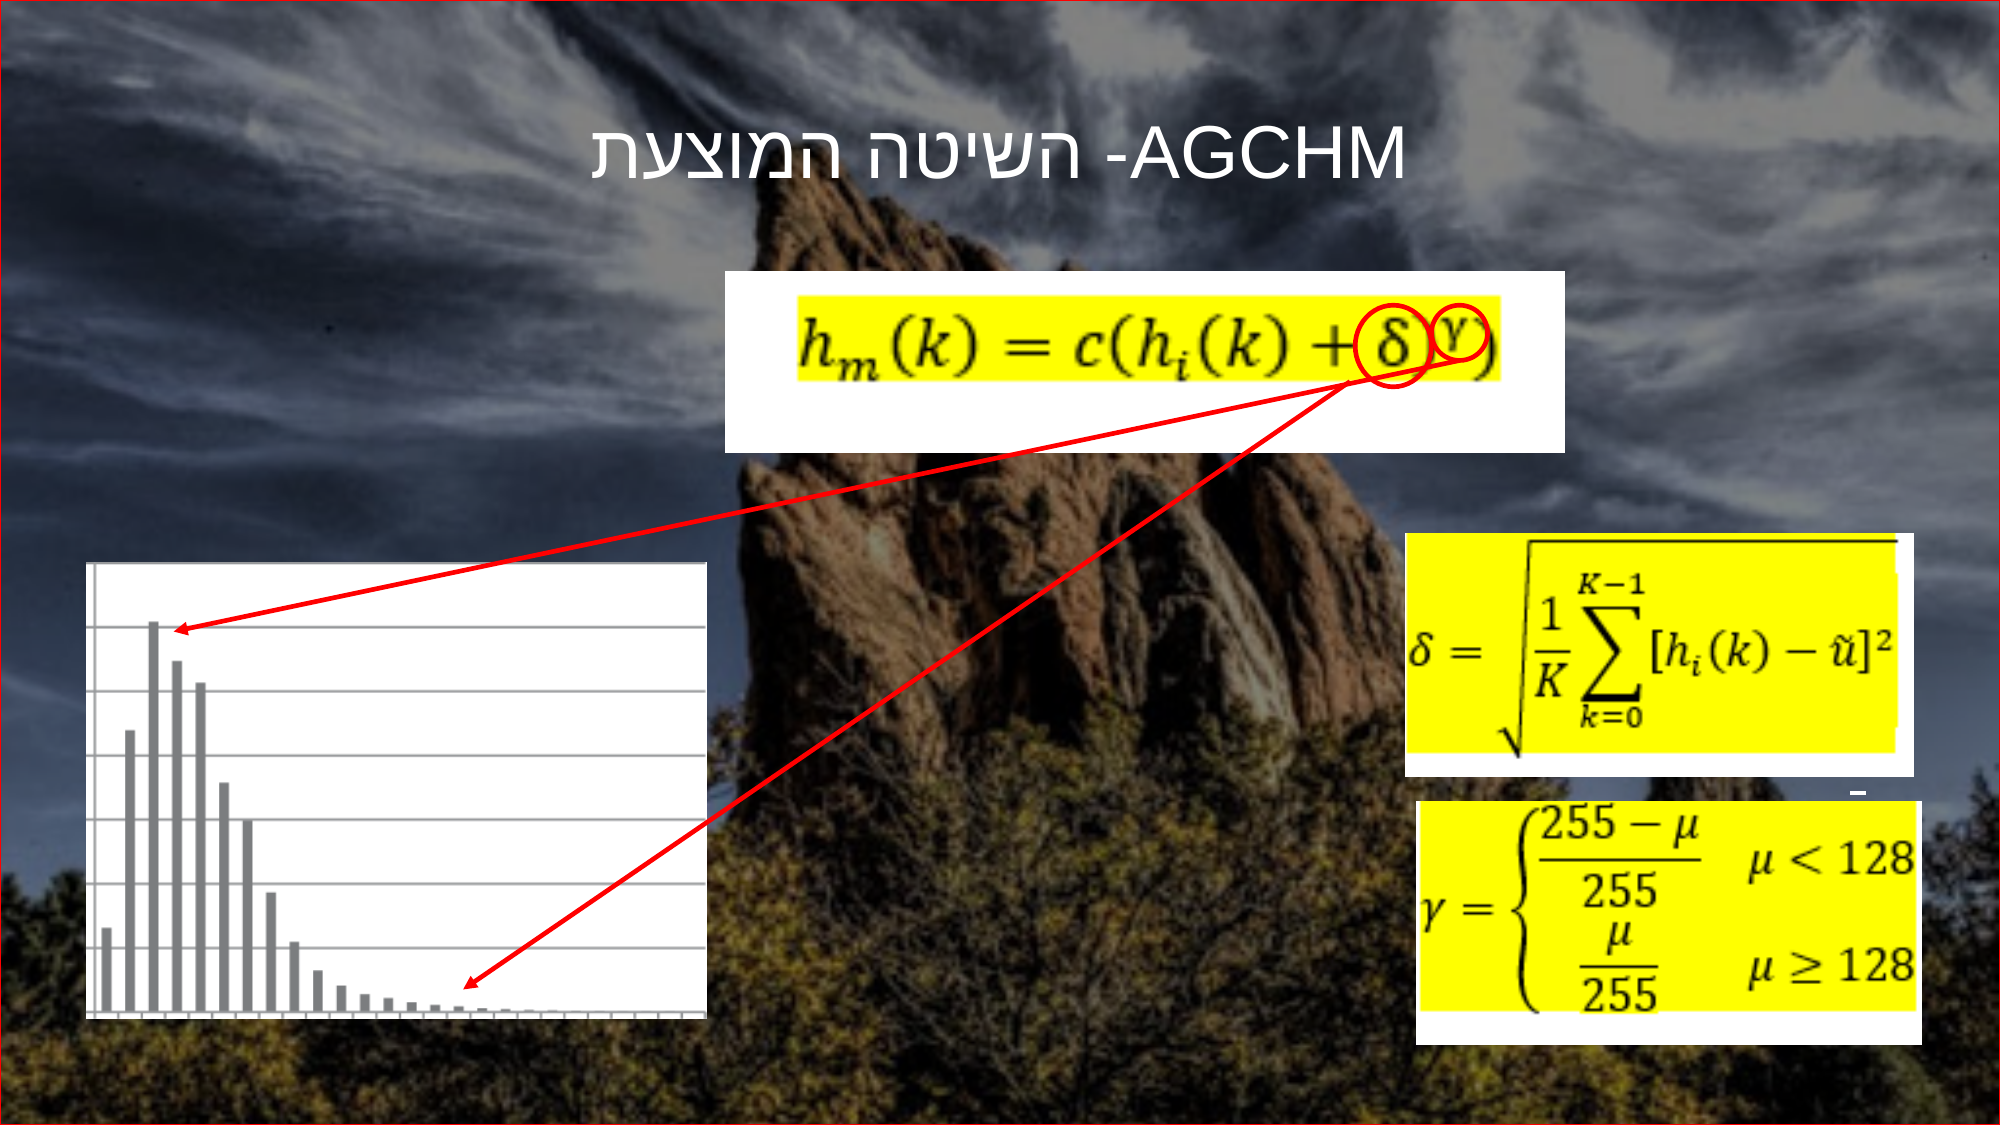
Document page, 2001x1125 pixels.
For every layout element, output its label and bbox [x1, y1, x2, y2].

text_box [173, 360, 1460, 632]
picture [0, 0, 2000, 1125]
text_box [463, 632, 1350, 990]
